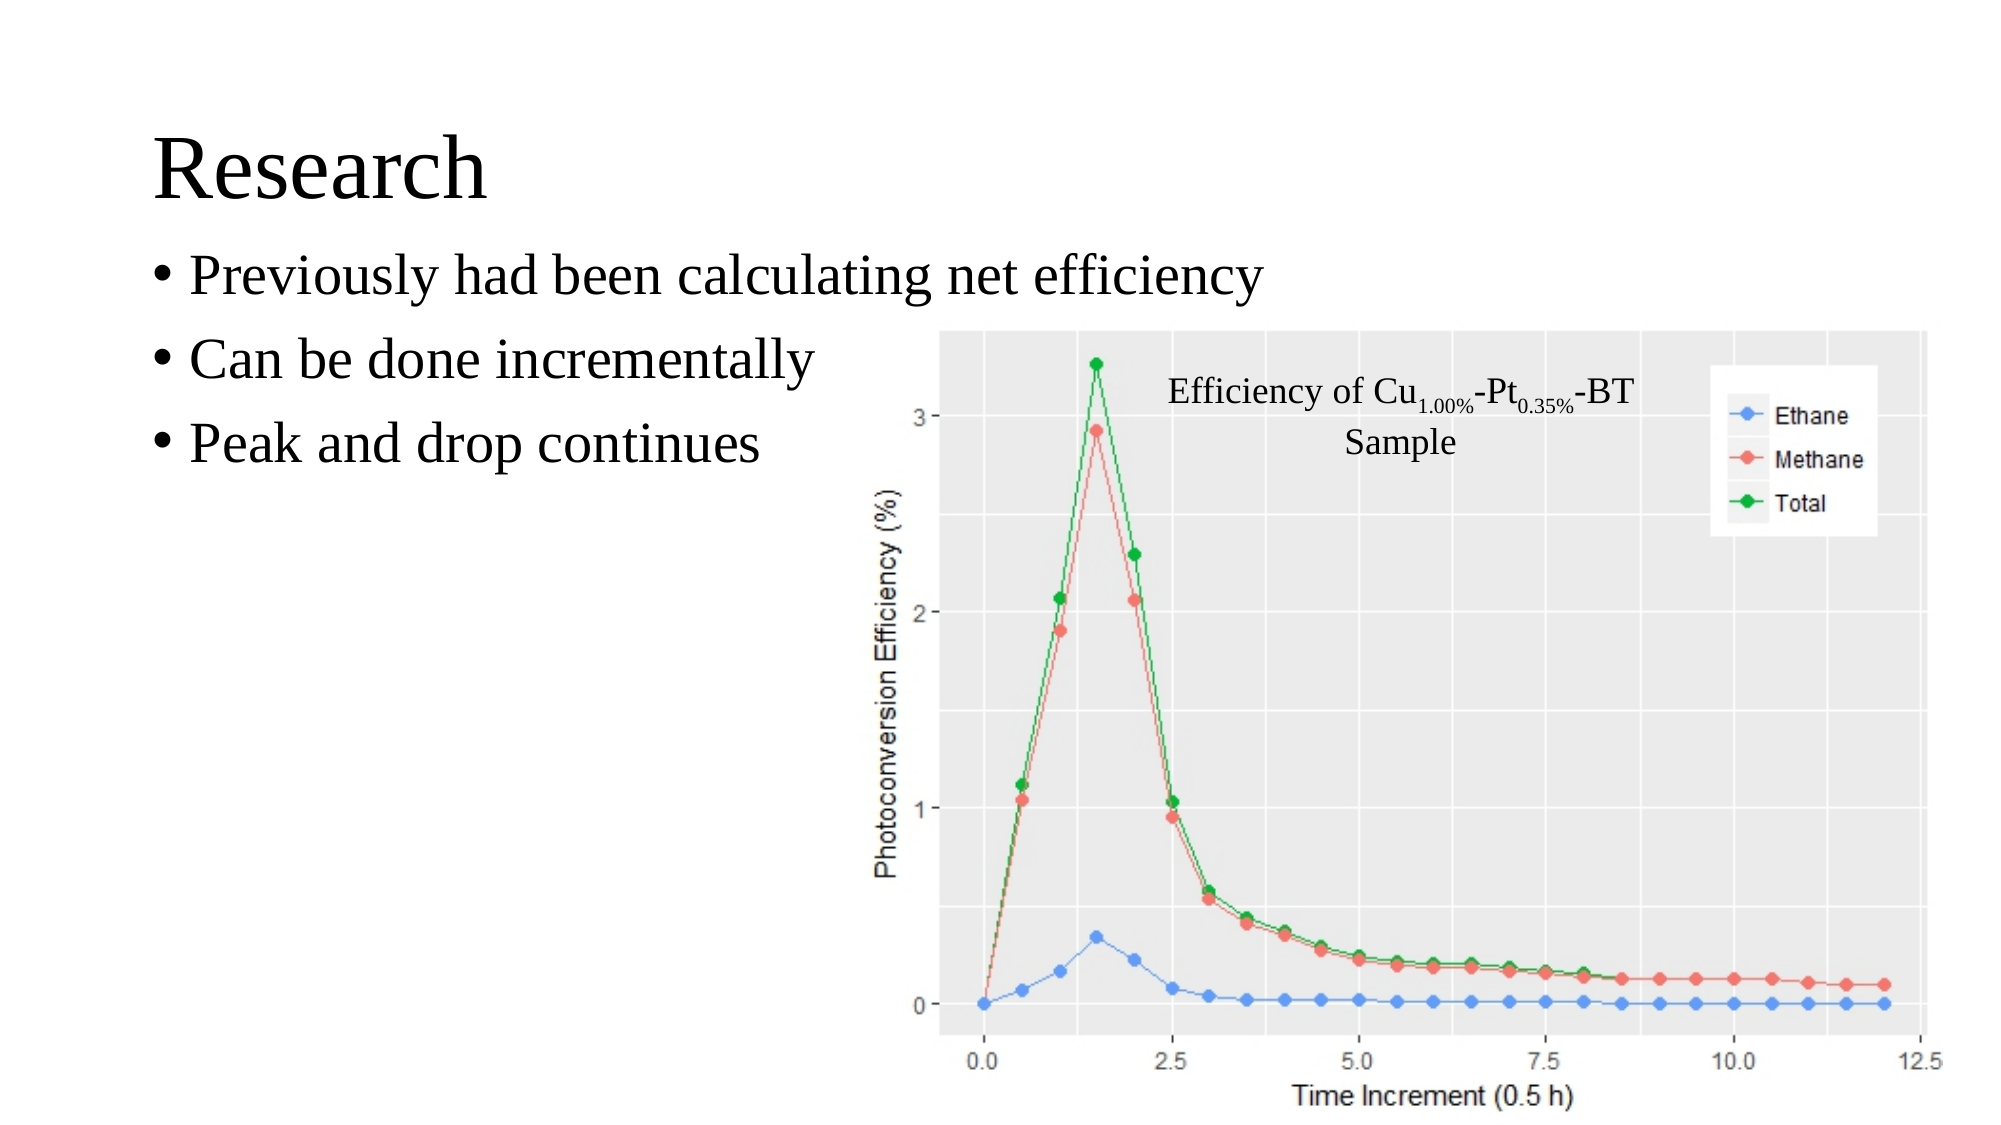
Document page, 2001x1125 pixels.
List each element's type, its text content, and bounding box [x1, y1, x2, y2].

picture [858, 318, 1943, 1125]
title Research [137, 59, 1863, 236]
list Previously had been calculating net efficiency Can be done incrementally Peak and drop continues [137, 236, 1863, 951]
